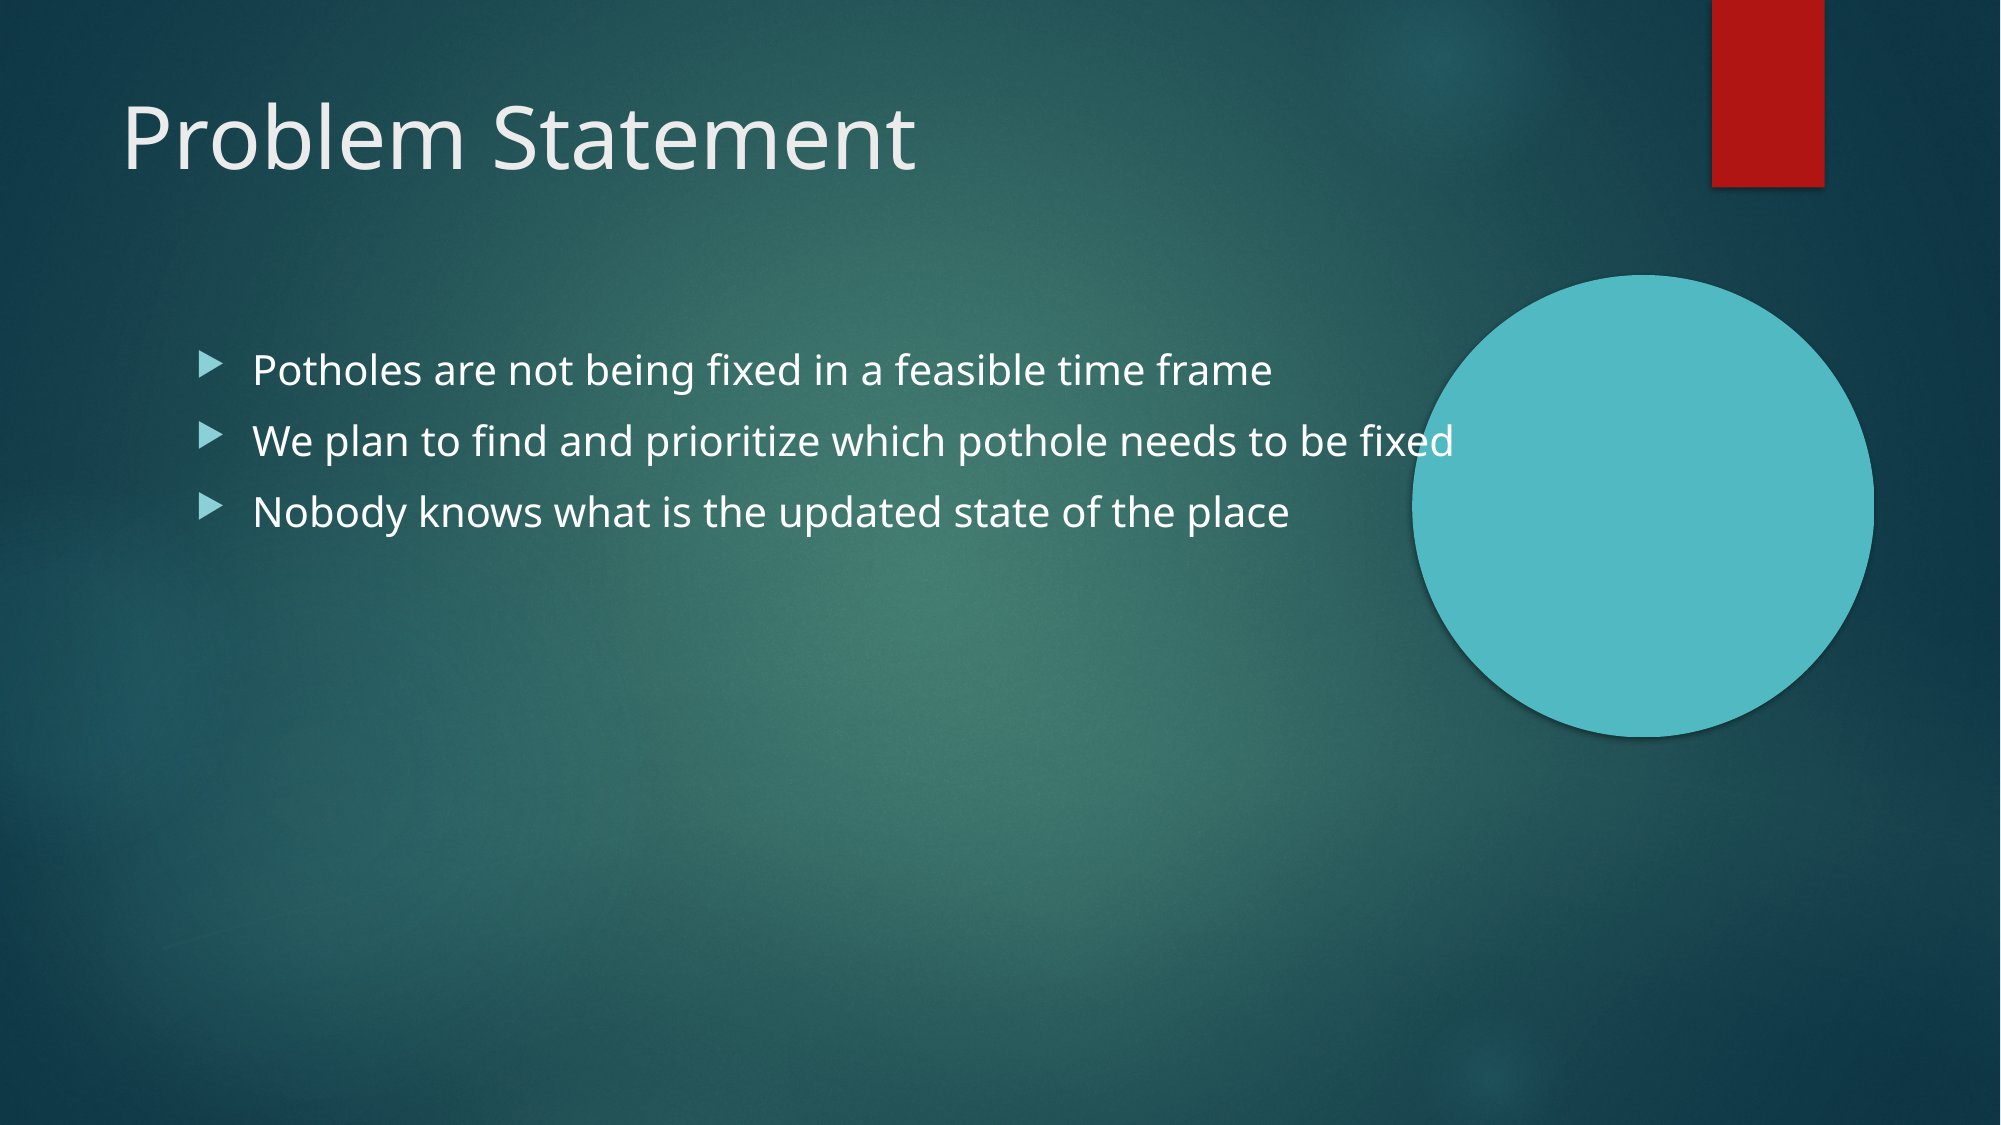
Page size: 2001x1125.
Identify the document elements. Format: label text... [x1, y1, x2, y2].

text_box Problem Statement [105, 74, 1649, 304]
picture [0, 0, 2001, 1125]
text_box Potholes are not being fixed in a feasible time frame We plan to find and prioritize which pothole needs to be fixed Nobody knows what is the updated state of the place [180, 336, 1649, 1025]
